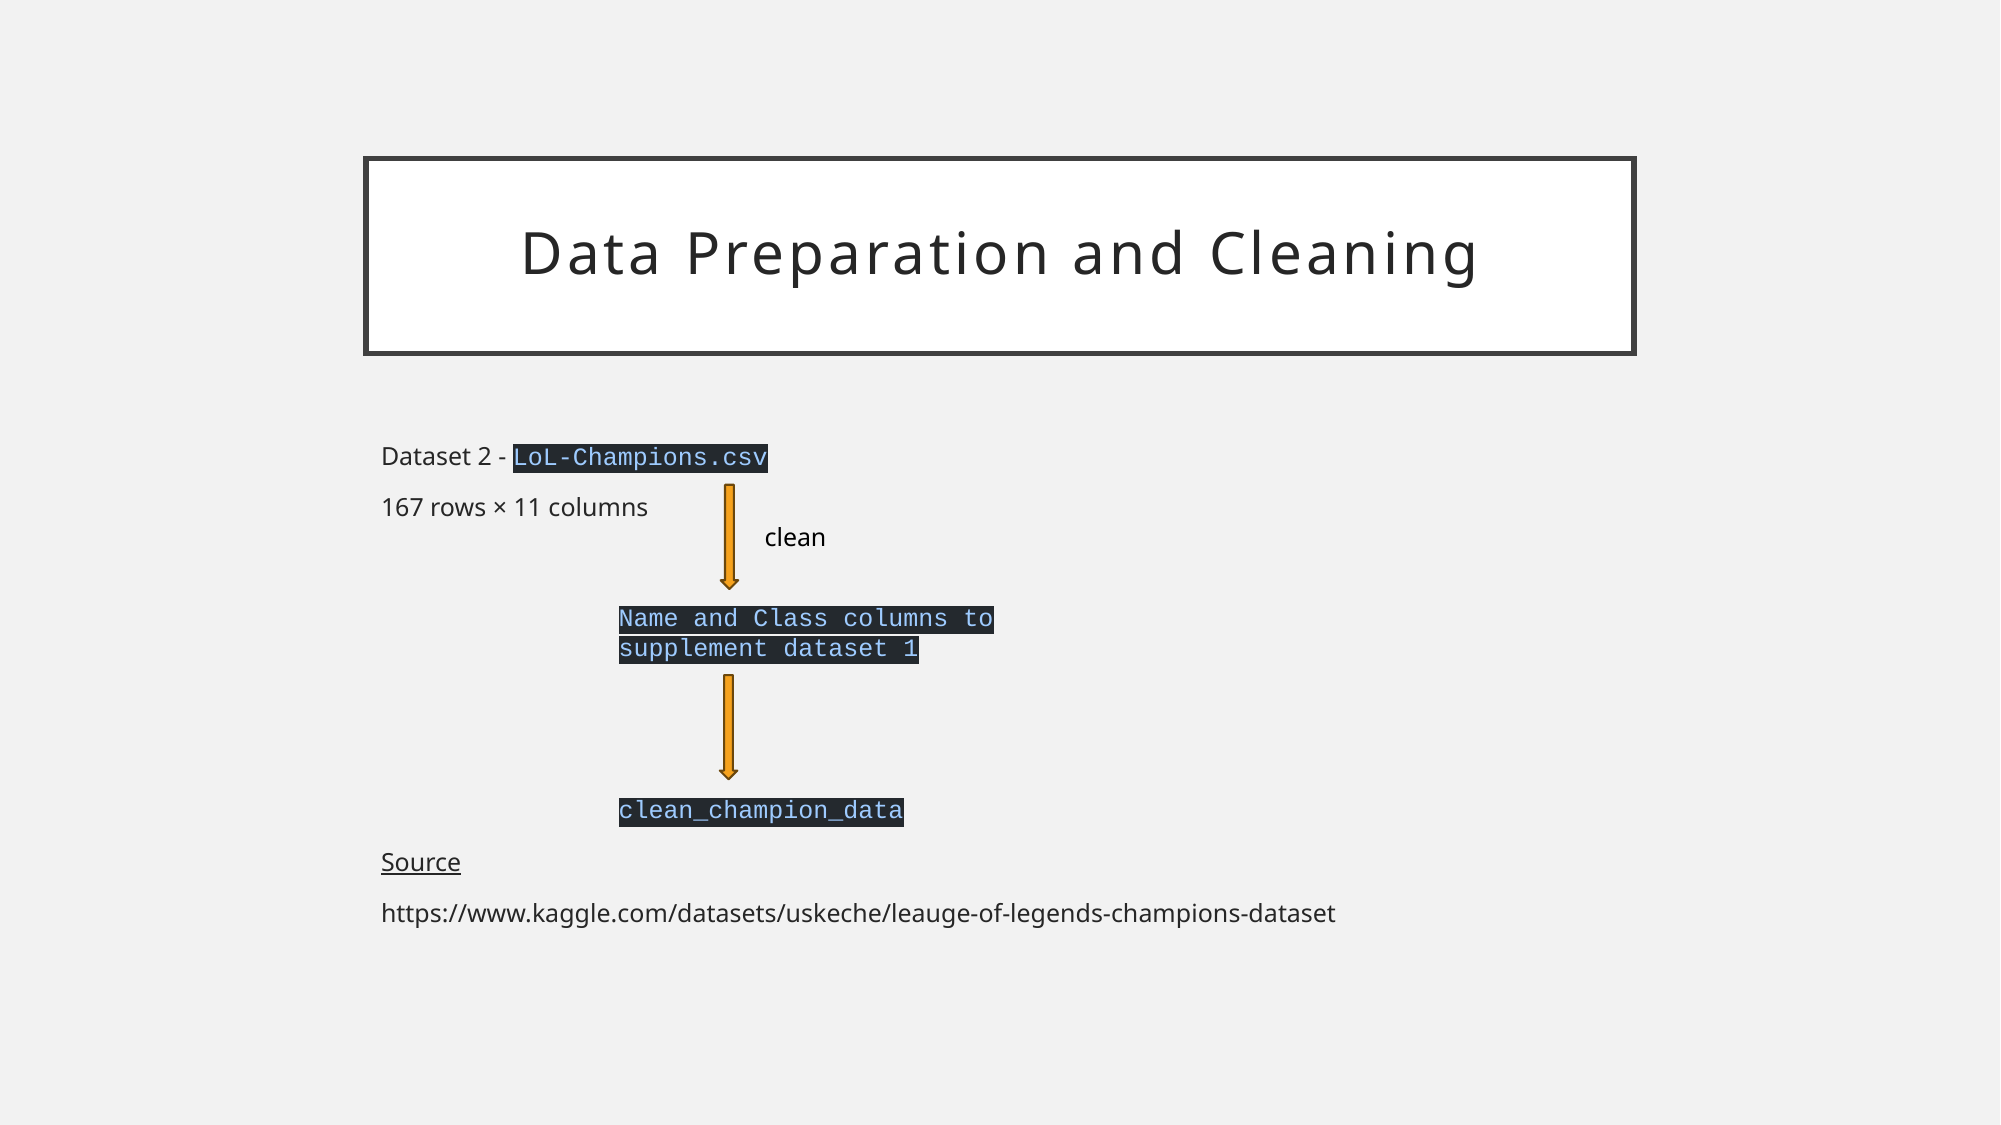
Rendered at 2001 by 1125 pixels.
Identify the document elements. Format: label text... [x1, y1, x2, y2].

text_box clean_champion_data [603, 786, 968, 832]
text_box Name and Class columns to supplement dataset 1 [603, 594, 1087, 670]
text_box clean [749, 514, 857, 559]
text_box [718, 674, 739, 781]
text_box [719, 483, 740, 590]
title Data Preparation and Cleaning [363, 156, 1637, 356]
list Dataset 2 - LoL-Champions.csv 167 rows × 11 columns Source https://www.kaggle.com/datasets/uskeche/leauge-of-legends-champions-dataset [366, 432, 1634, 942]
